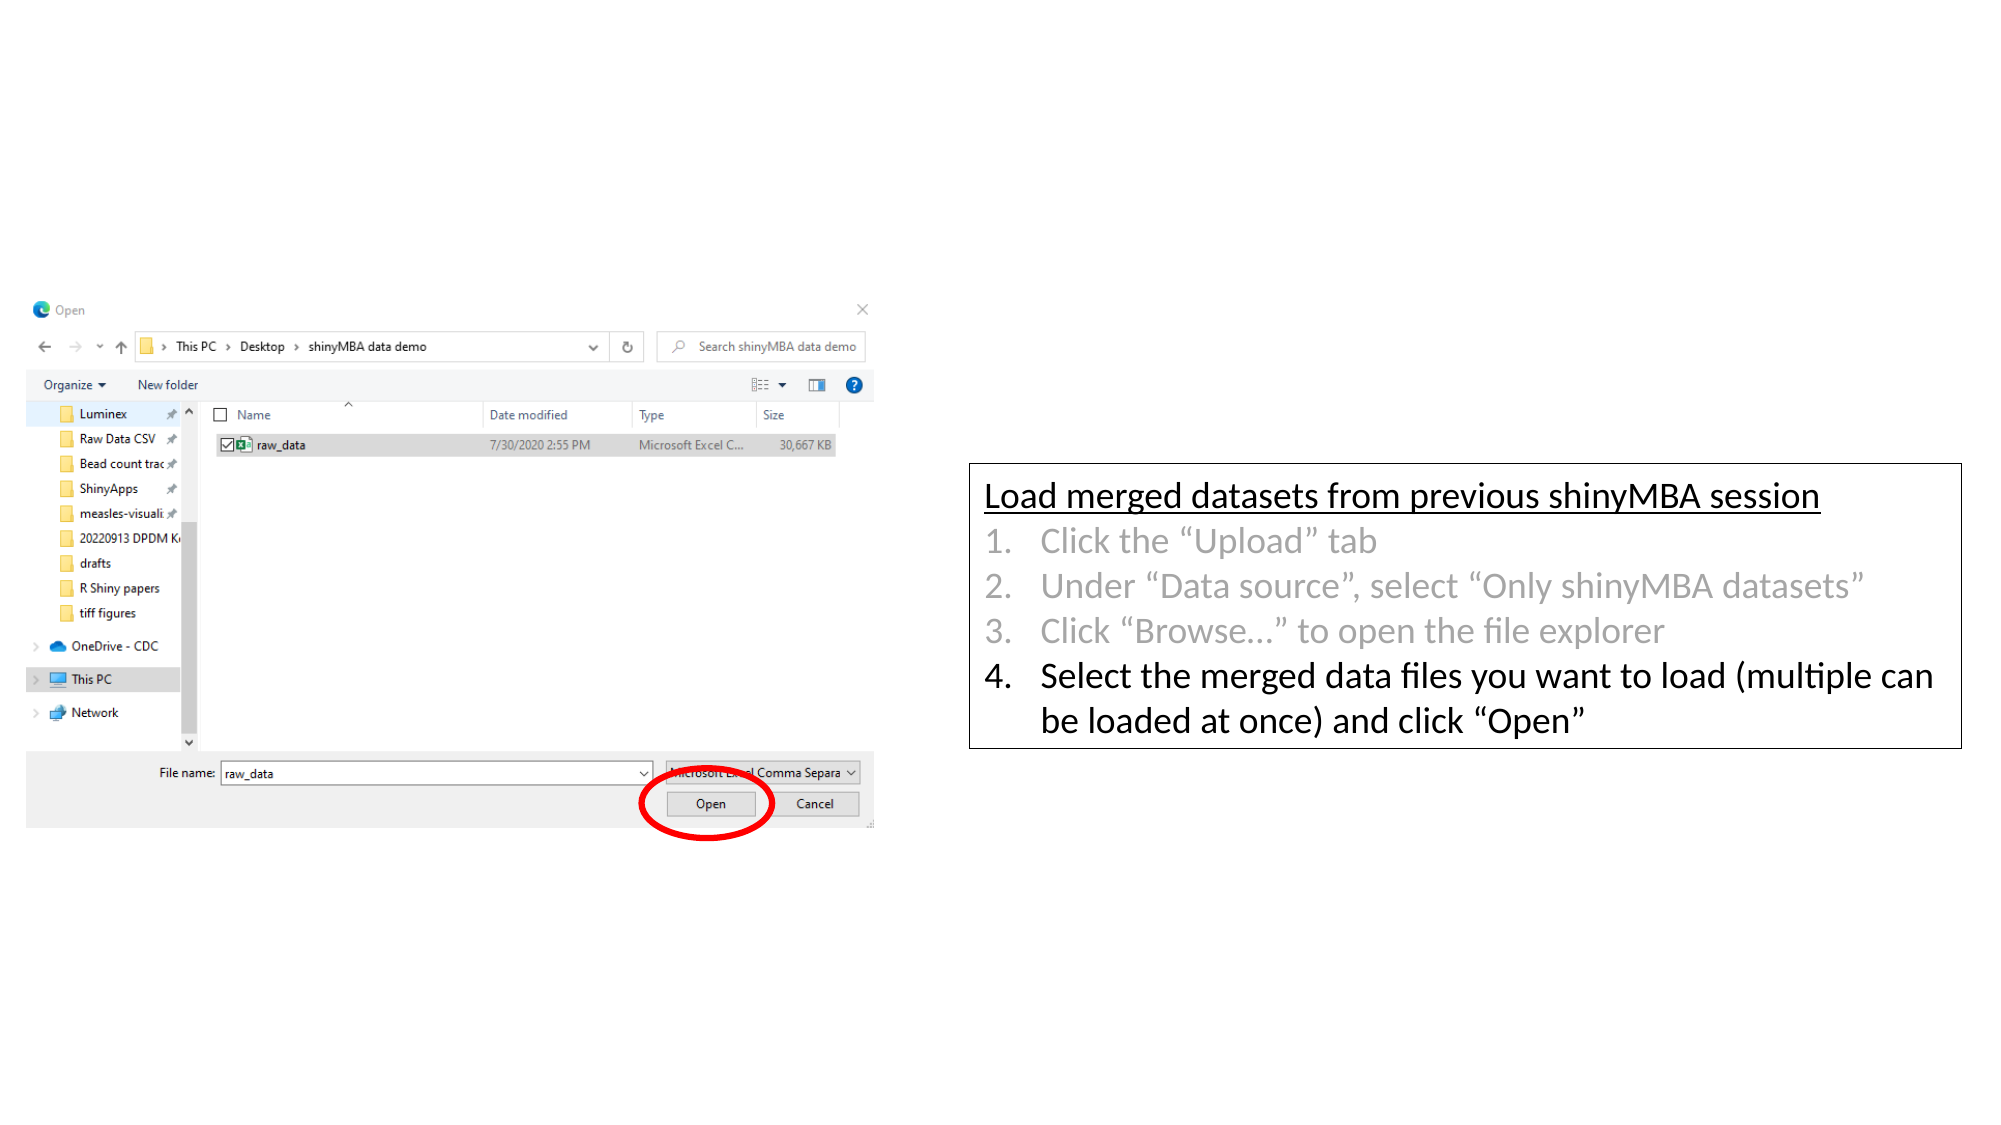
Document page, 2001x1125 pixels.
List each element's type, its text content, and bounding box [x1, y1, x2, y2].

text_box [658, 828, 755, 840]
text_box Load merged datasets from previous shinyMBA session Click the “Upload” tab Under “Data source”, select “Only shinyMBA datasets” Click “Browse…” to open the file explorer Select the merged data files you want to load (multiple can be loaded at once) and click “Open” [969, 463, 1962, 749]
picture [26, 297, 874, 828]
